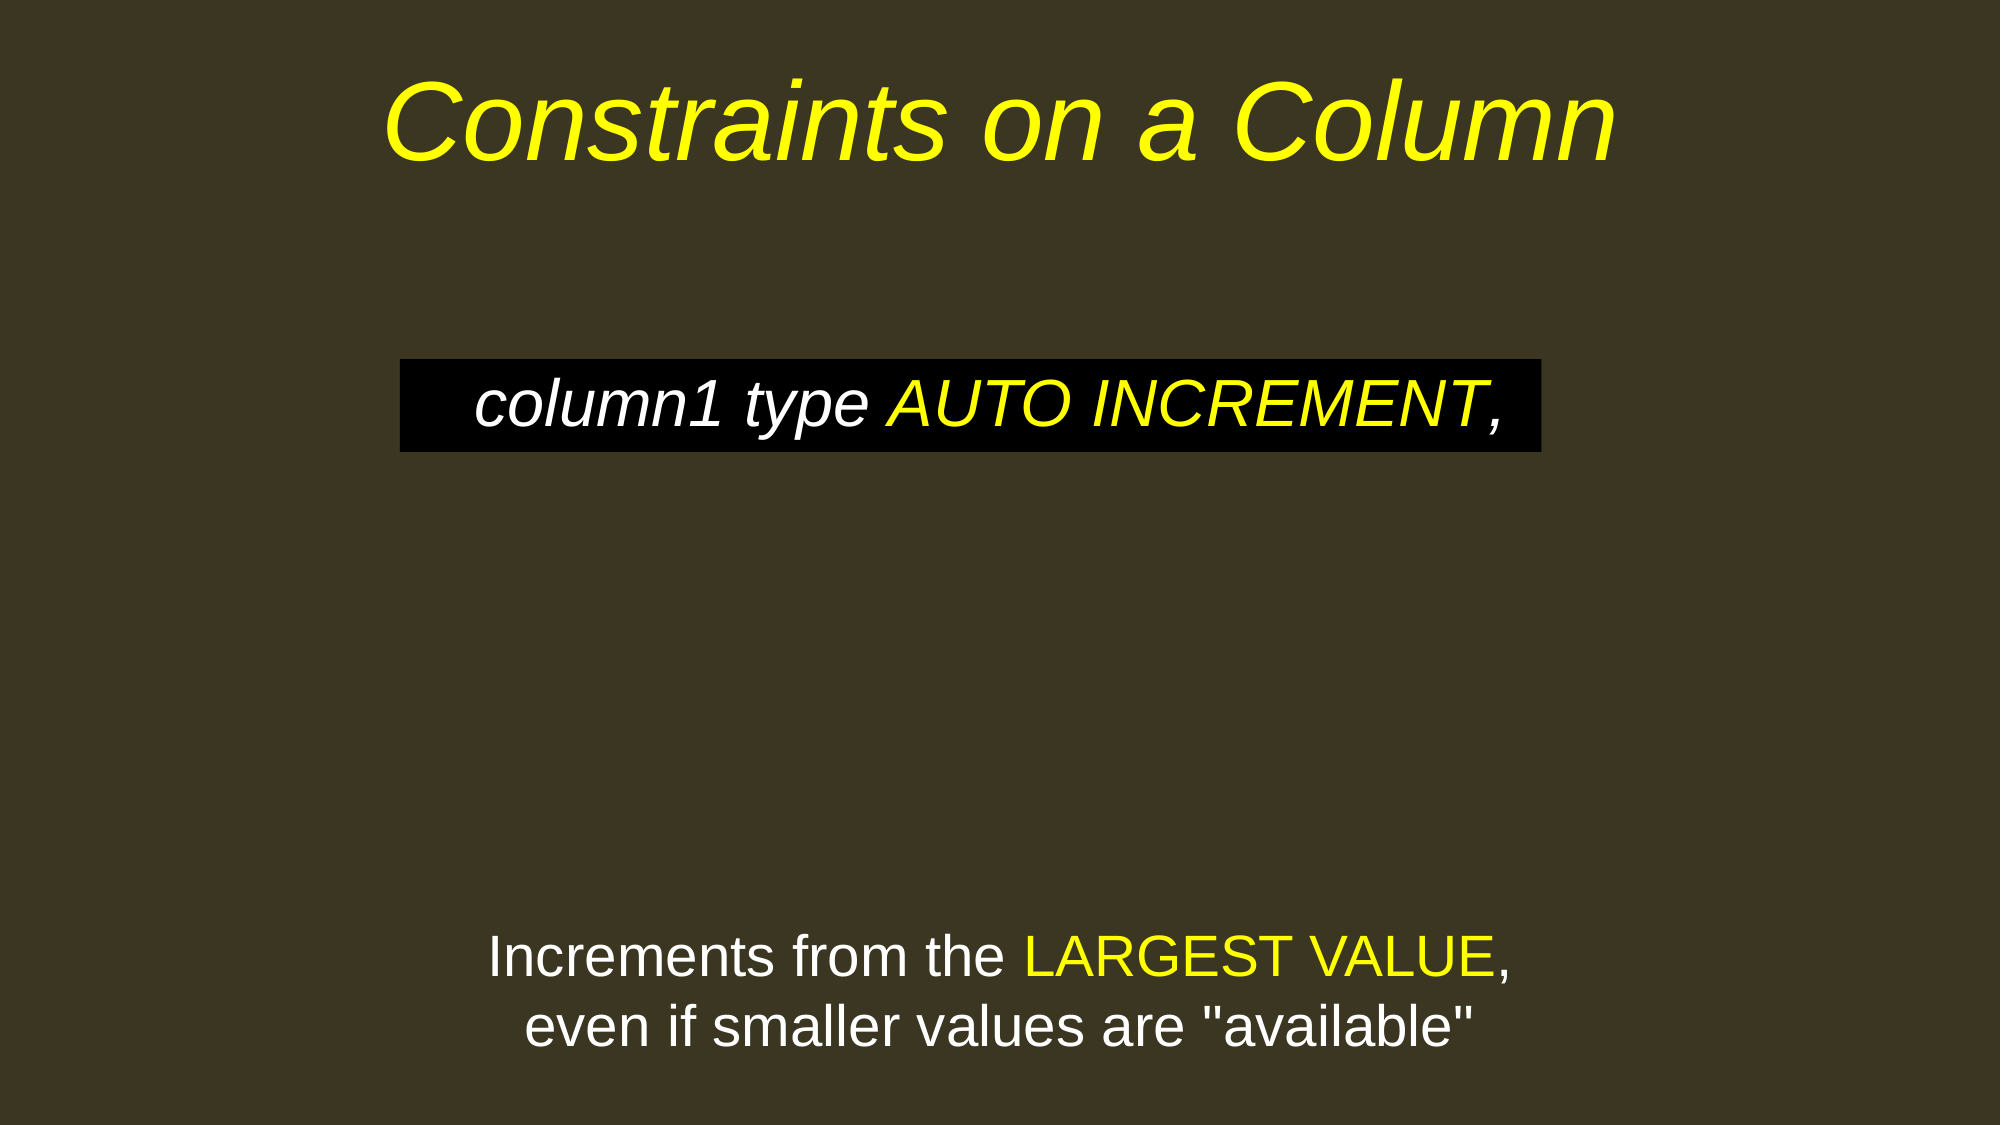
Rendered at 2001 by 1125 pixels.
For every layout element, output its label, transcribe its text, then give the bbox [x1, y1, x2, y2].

title Constraints on a Column [73, 63, 1928, 251]
list column1 type AUTO INCREMENT, [399, 359, 1542, 452]
text_box Increments from the LARGEST VALUE, even if smaller values are "available" [472, 910, 1528, 1066]
